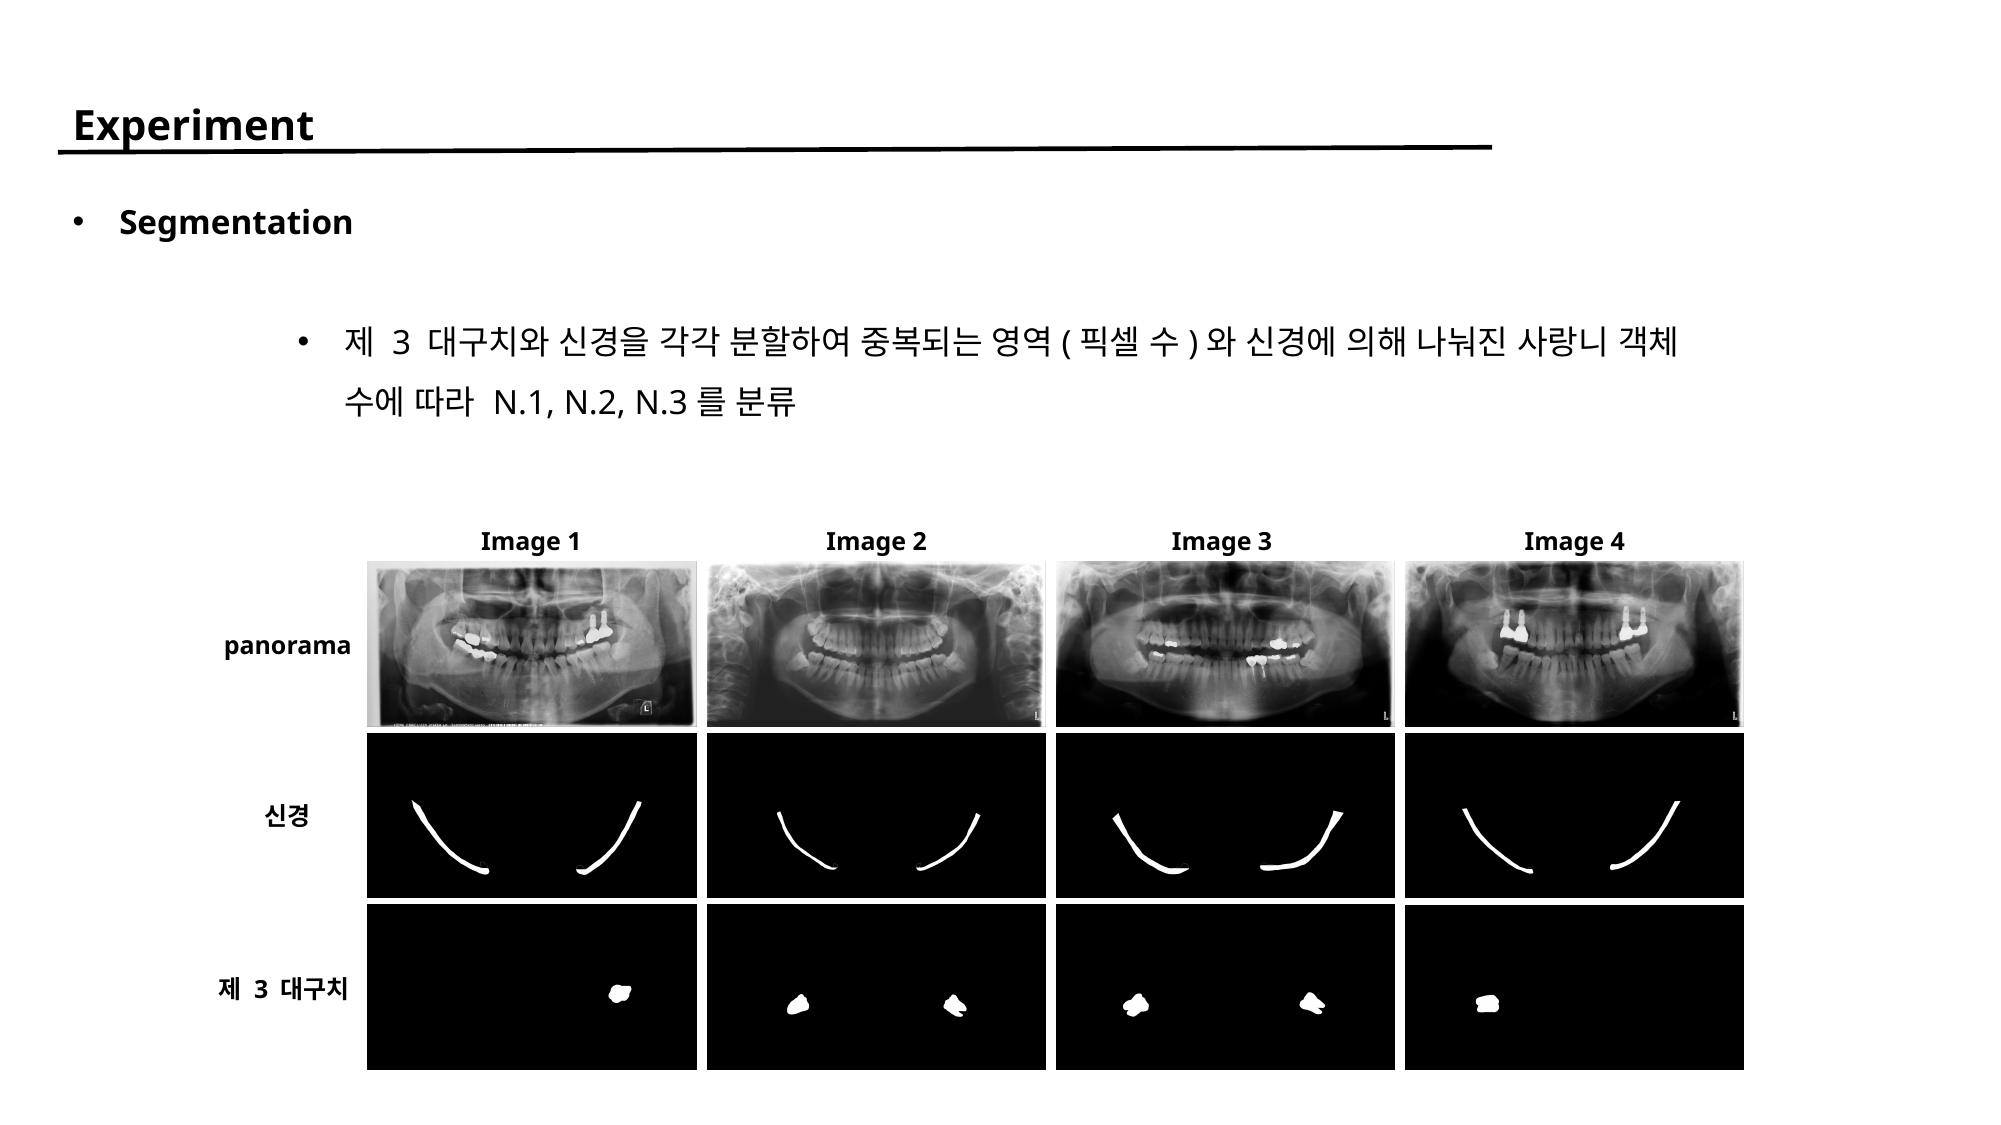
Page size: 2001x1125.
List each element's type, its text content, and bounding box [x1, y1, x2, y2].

text_box Experiment [57, 66, 1943, 156]
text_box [57, 147, 1492, 153]
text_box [200, 517, 1744, 1071]
text_box Segmentation 제 3 대구치와 신경을 각각 분할하여 중복되는 영역(픽셀 수)와 신경에 의해 나눠진 사랑니 객체 수에 따라 N.1, N.2, N.3를 분류 [57, 174, 1727, 429]
